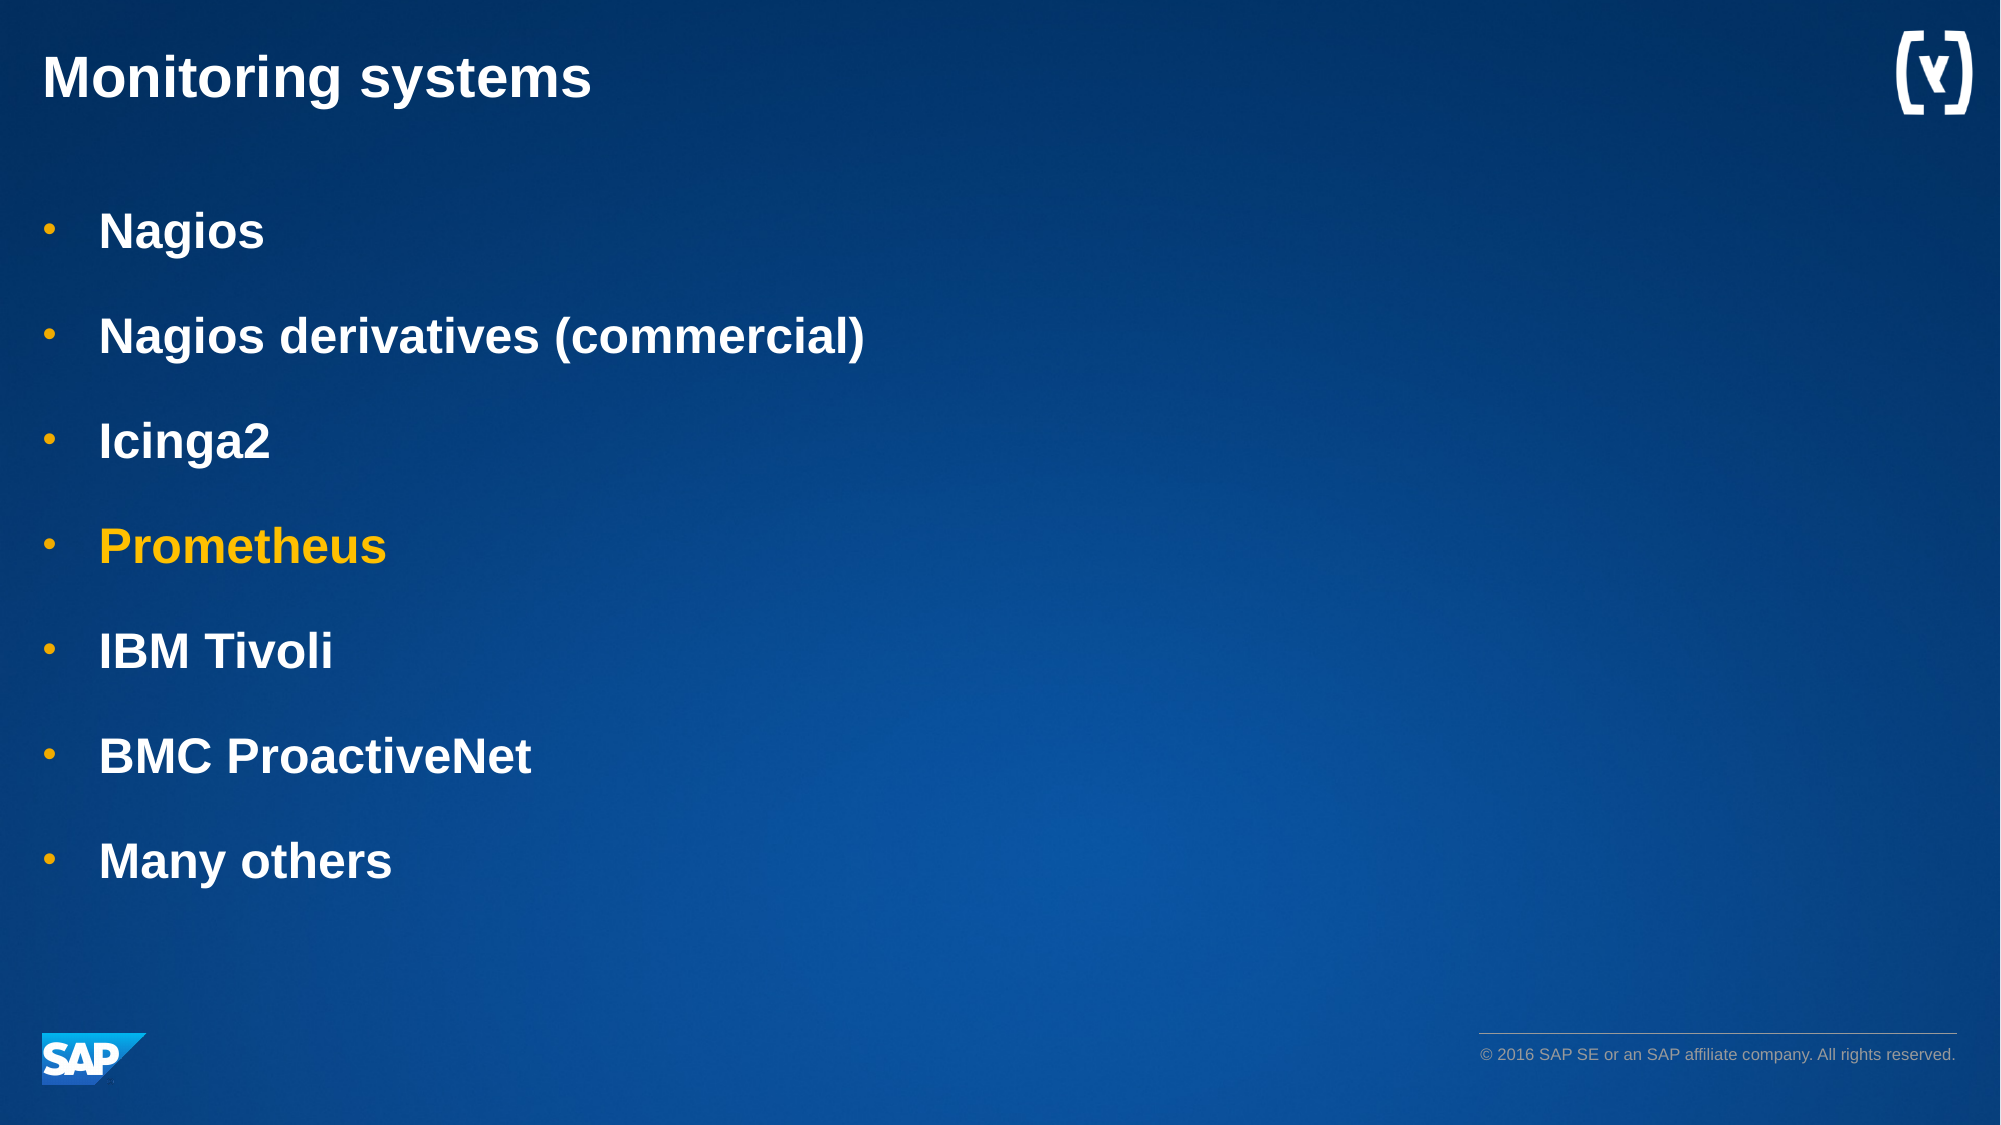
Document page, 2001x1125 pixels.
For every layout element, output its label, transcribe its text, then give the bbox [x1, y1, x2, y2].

title Monitoring systems [42, 46, 1874, 171]
picture [0, 0, 2001, 1125]
list Nagios Nagios derivatives (commercial) Icinga2 Prometheus IBM Tivoli BMC ProactiveNet Many others [42, 198, 1954, 992]
